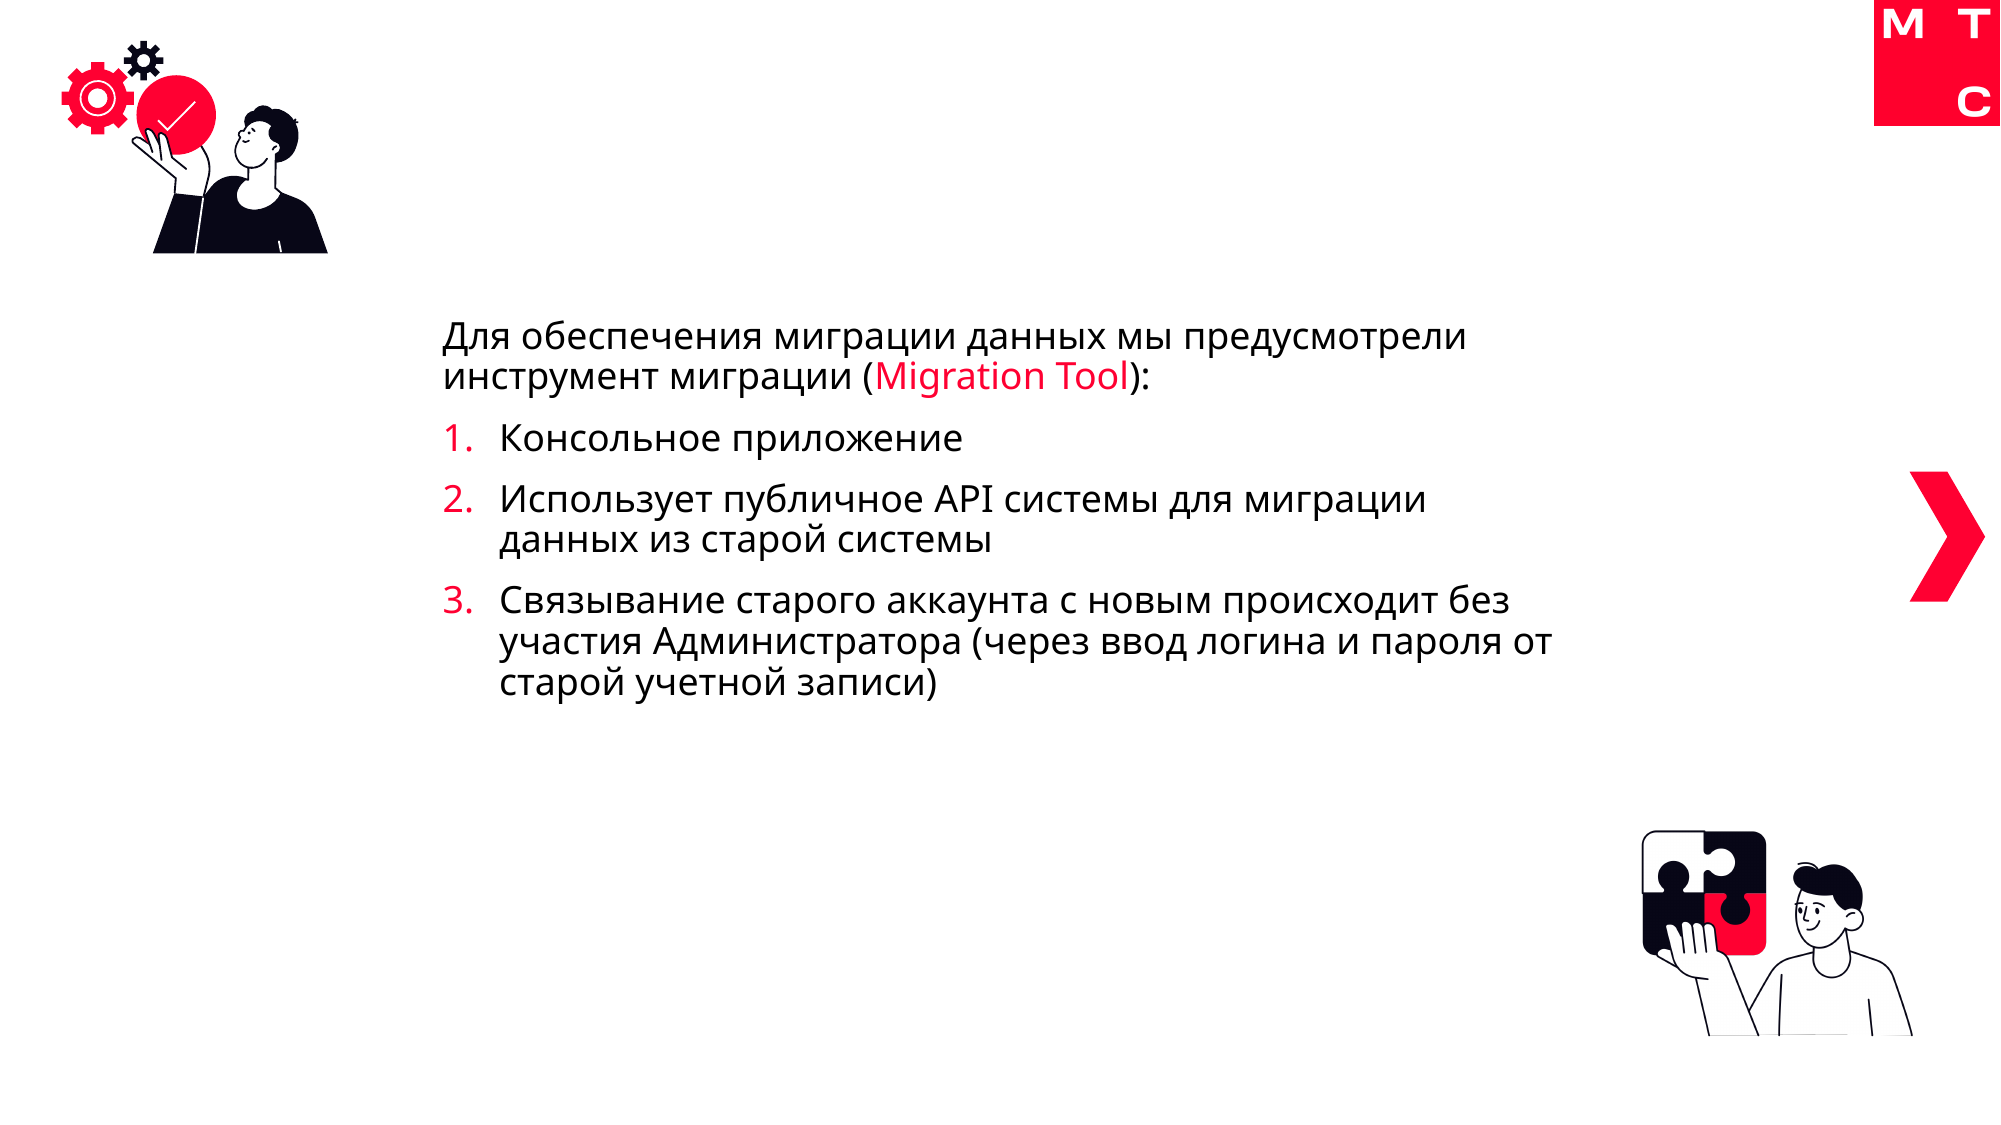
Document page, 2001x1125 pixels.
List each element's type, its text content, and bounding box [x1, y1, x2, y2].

picture [1874, 0, 2000, 126]
text_box Для обеспечения миграции данных мы предусмотрели инструмент миграции (Migration Tool): Консольное приложение Использует публичное API системы для миграции данных из старой системы Связывание старого аккаунта с новым происходит без участия Администратора (через ввод логина и пароля от старой учетной записи) [442, 316, 1558, 765]
text_box [1907, 470, 1987, 603]
picture [1641, 830, 1913, 1037]
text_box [61, 40, 328, 255]
